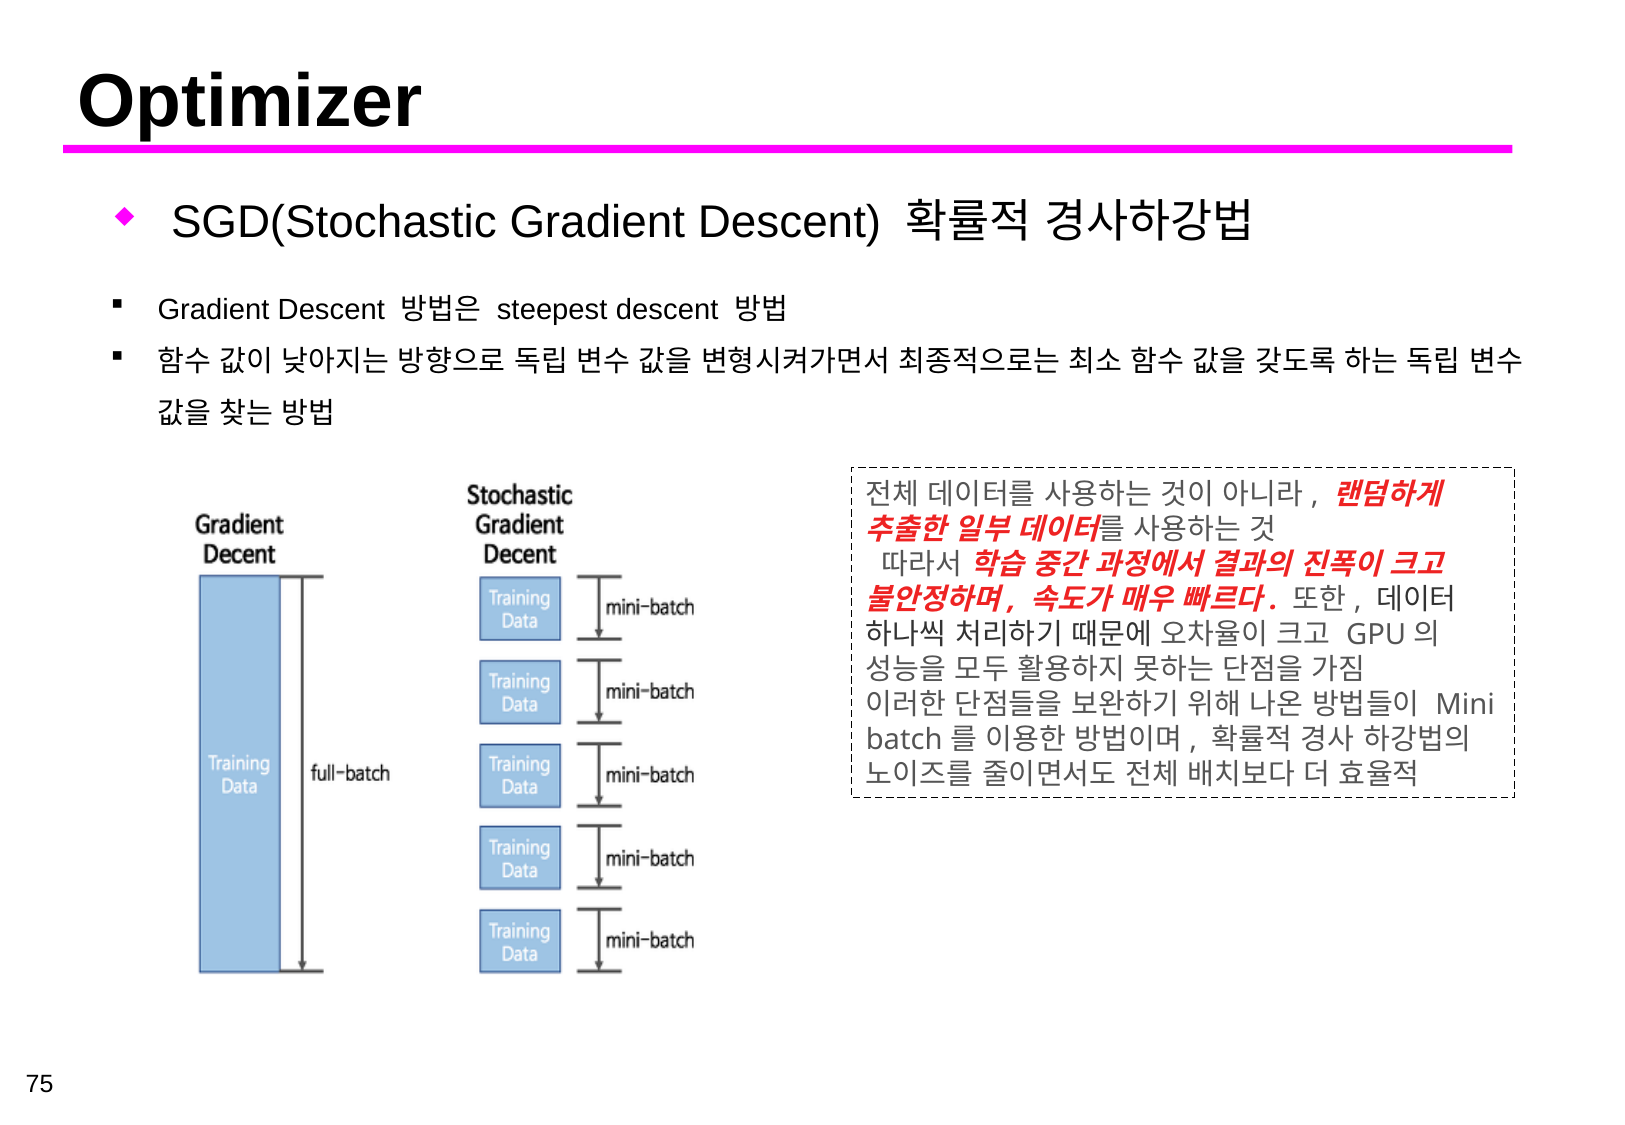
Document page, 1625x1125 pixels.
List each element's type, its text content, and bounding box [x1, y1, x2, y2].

text_box Gradient Descent 방법은 steepest descent 방법 함수 값이 낮아지는 방향으로 독립 변수 값을 변형시켜가면서 최종적으로는 최소 함수 값을 갖도록 하는 독립 변수 값을 찾는 방법 [95, 265, 1571, 438]
list SGD(Stochastic Gradient Descent) 확률적 경사하강법 [99, 172, 1510, 256]
title Optimizer [62, 42, 1500, 149]
slide_number 75 [0, 1071, 69, 1094]
text_box 전체 데이터를 사용하는 것이 아니라, 랜덤하게 추출한 일부 데이터를 사용하는 것 따라서 학습 중간 과정에서 결과의 진폭이 크고 불안정하며, 속도가 매우 빠르다. 또한, 데이터 하나씩 처리하기 때문에 오차율이 크고 GPU의 성능을 모두 활용하지 못하는 단점을 가짐 이러한 단점들을 보완하기 위해 나온 방법들이 Mini batch를 이용한 방법이며, 확률적 경사 하강법의 노이즈를 줄이면서도 전체 배치보다 더 효율적 [851, 467, 1515, 798]
picture [104, 455, 819, 1024]
